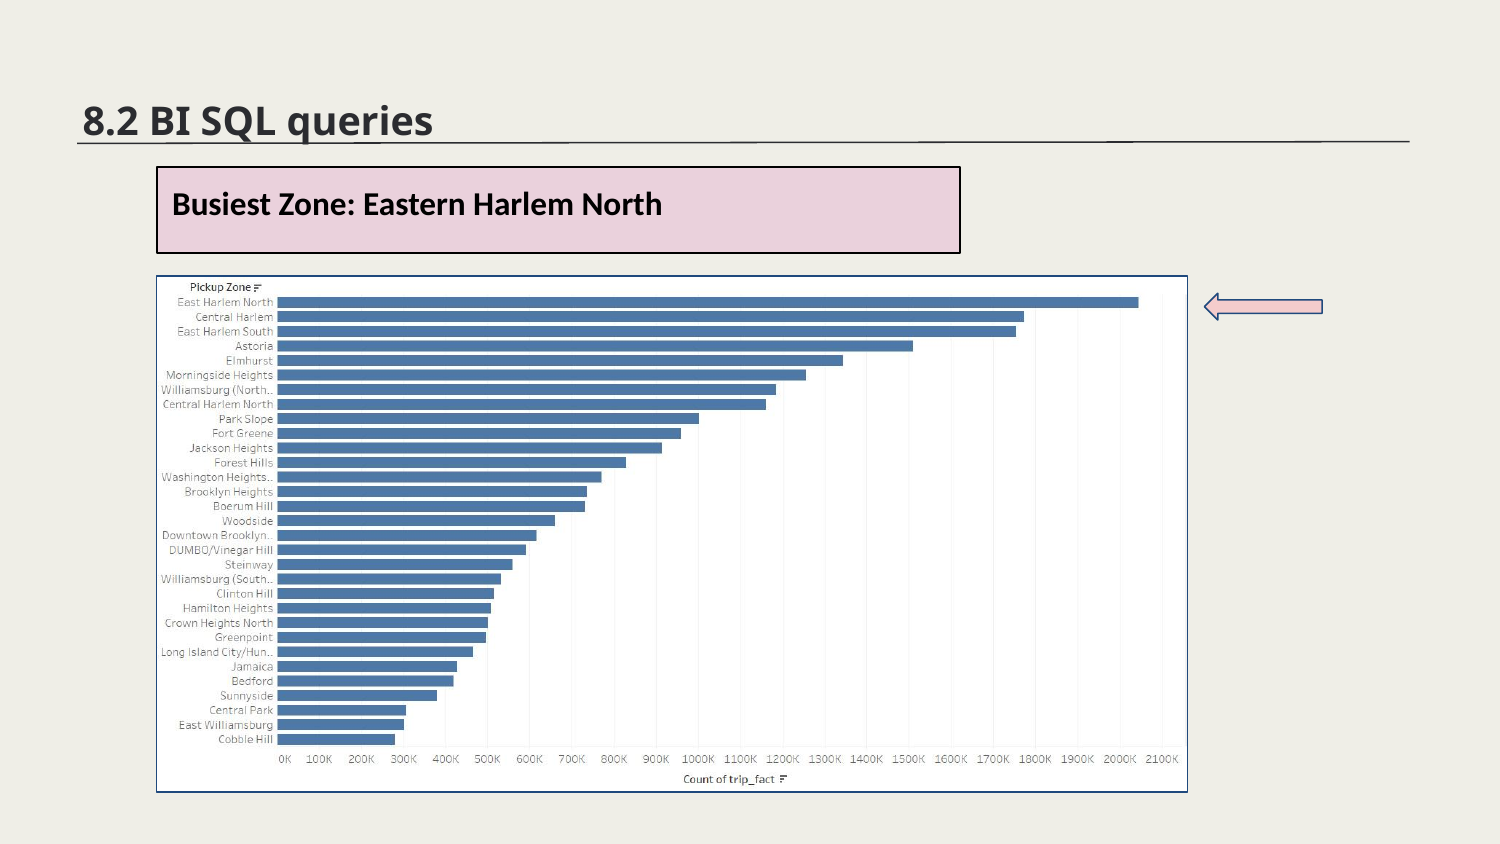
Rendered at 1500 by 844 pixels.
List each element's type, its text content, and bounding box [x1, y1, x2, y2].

text_box 8.2 BI SQL queries [82, 77, 1414, 144]
text_box Busiest Zone: Eastern Harlem North [157, 166, 961, 254]
picture [156, 276, 1187, 792]
text_box [1204, 293, 1323, 321]
